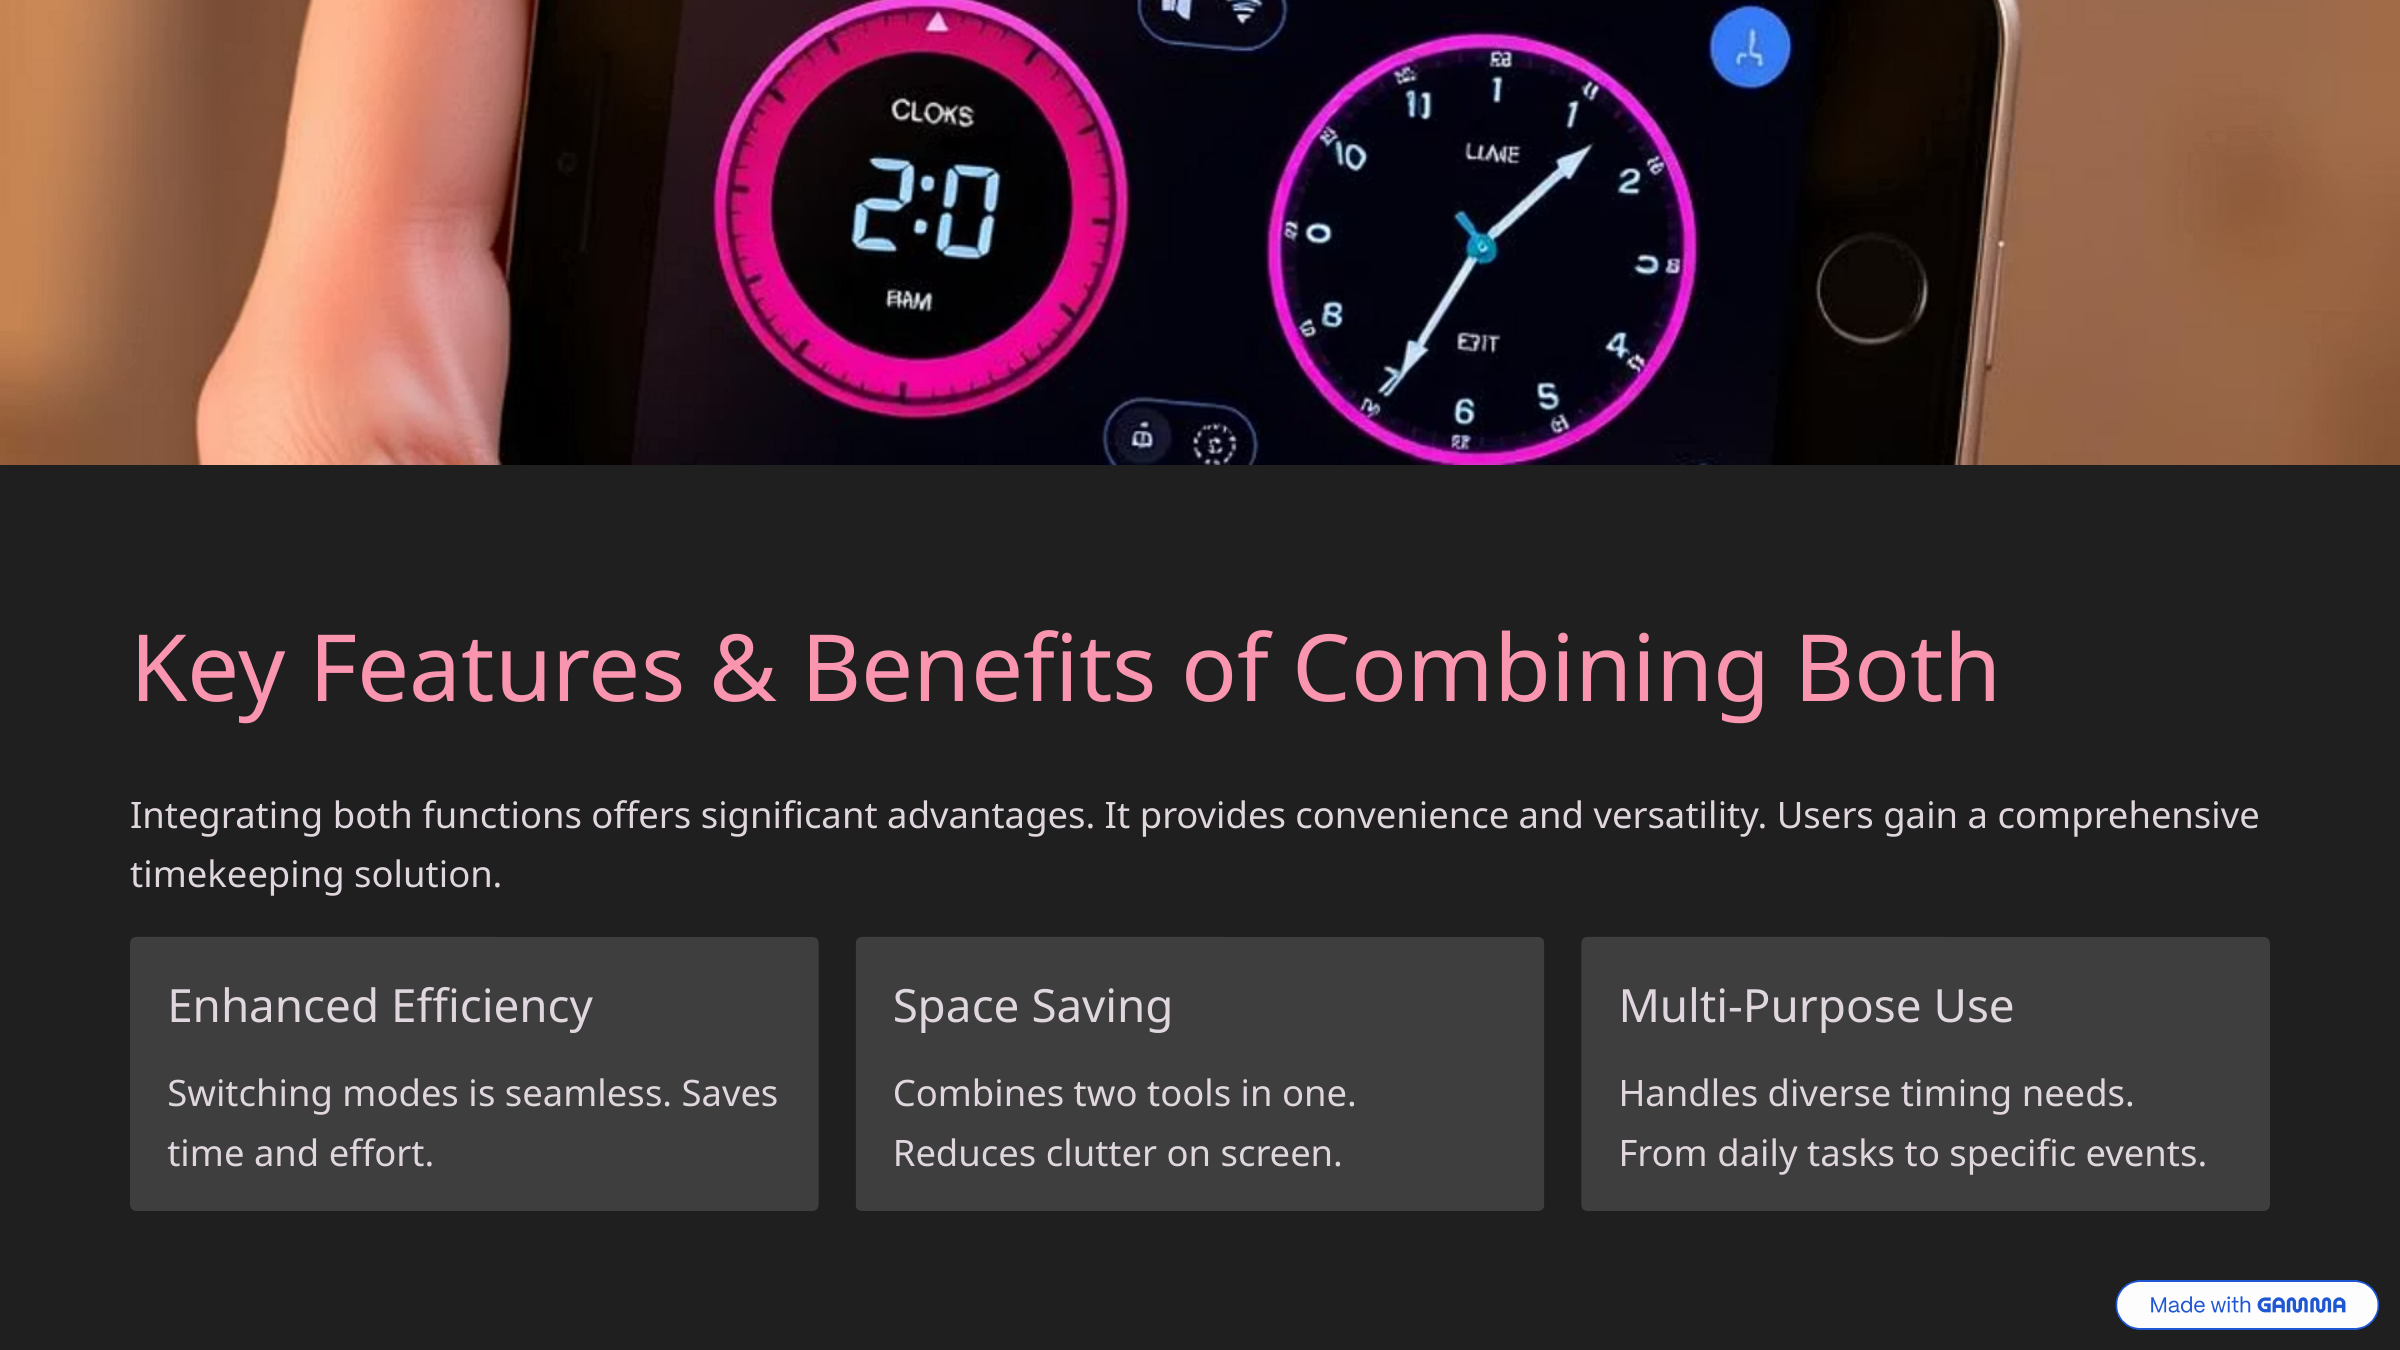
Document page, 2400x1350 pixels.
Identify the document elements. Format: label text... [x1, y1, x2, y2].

picture [2106, 1271, 2389, 1339]
text_box Switching modes is seamless. Saves time and effort. [167, 1054, 782, 1174]
picture [0, 0, 2400, 466]
text_box [130, 936, 819, 1211]
text_box Multi-Purpose Use [1618, 974, 2084, 1033]
text_box [1581, 936, 2270, 1211]
text_box Space Saving [892, 974, 1359, 1033]
text_box Integrating both functions offers significant advantages. It provides convenience and versatility. Users gain a comprehensive timekeeping solution. [130, 776, 2270, 896]
text_box Key Features & Benefits of Combining Both [130, 604, 1700, 721]
text_box Handles diverse timing needs. From daily tasks to specific events. [1618, 1054, 2233, 1174]
text_box [855, 936, 1545, 1211]
text_box Enhanced Efficiency [167, 974, 633, 1033]
text_box Combines two tools in one. Reduces clutter on screen. [892, 1054, 1507, 1174]
